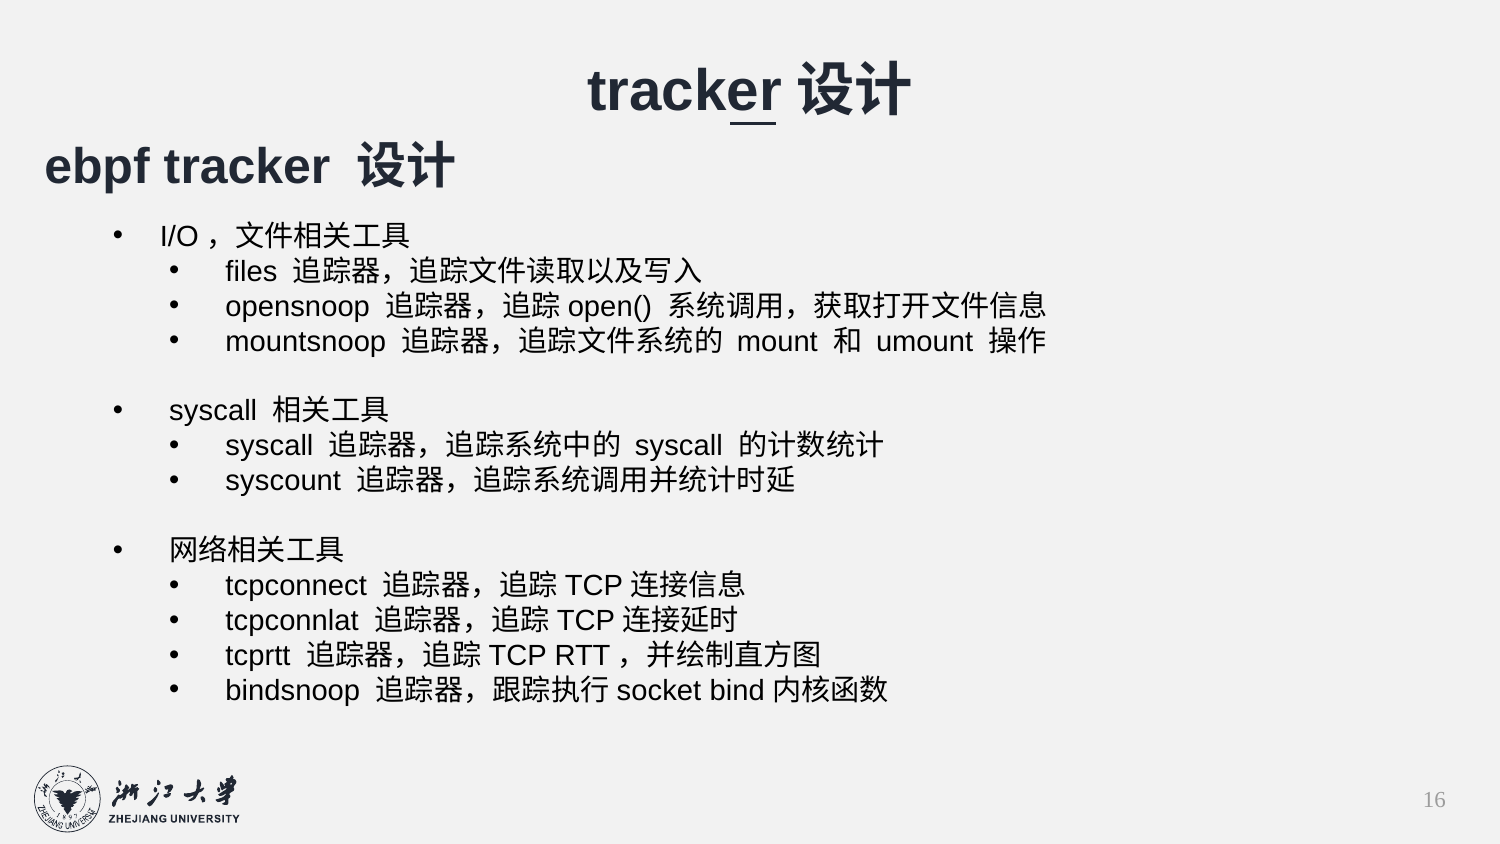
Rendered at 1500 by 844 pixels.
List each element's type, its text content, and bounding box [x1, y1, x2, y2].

text_box tracker设计 [572, 44, 928, 130]
text_box ebpf tracker 设计 [29, 126, 472, 202]
slide_number 16 [1374, 773, 1461, 824]
text_box I/O，文件相关工具 files 追踪器，追踪文件读取以及写入 opensnoop 追踪器，追踪open() 系统调用，获取打开文件信息 mountsnoop 追踪器，追踪文件系统的 mount 和 umount 操作 syscall 相关工具 syscall 追踪器，追踪系统中的 syscall 的计数统计 syscount 追踪器，追踪系统调用并统计时延 网络相关工具 tcpconnect 追踪器，追踪TCP连接信息 tcpconnlat 追踪器，追踪TCP连接延时 tcprtt 追踪器，追踪TCP RTT，并绘制直方图 bindsnoop 追踪器，跟踪执行socket bind内核函数 [98, 209, 1343, 749]
